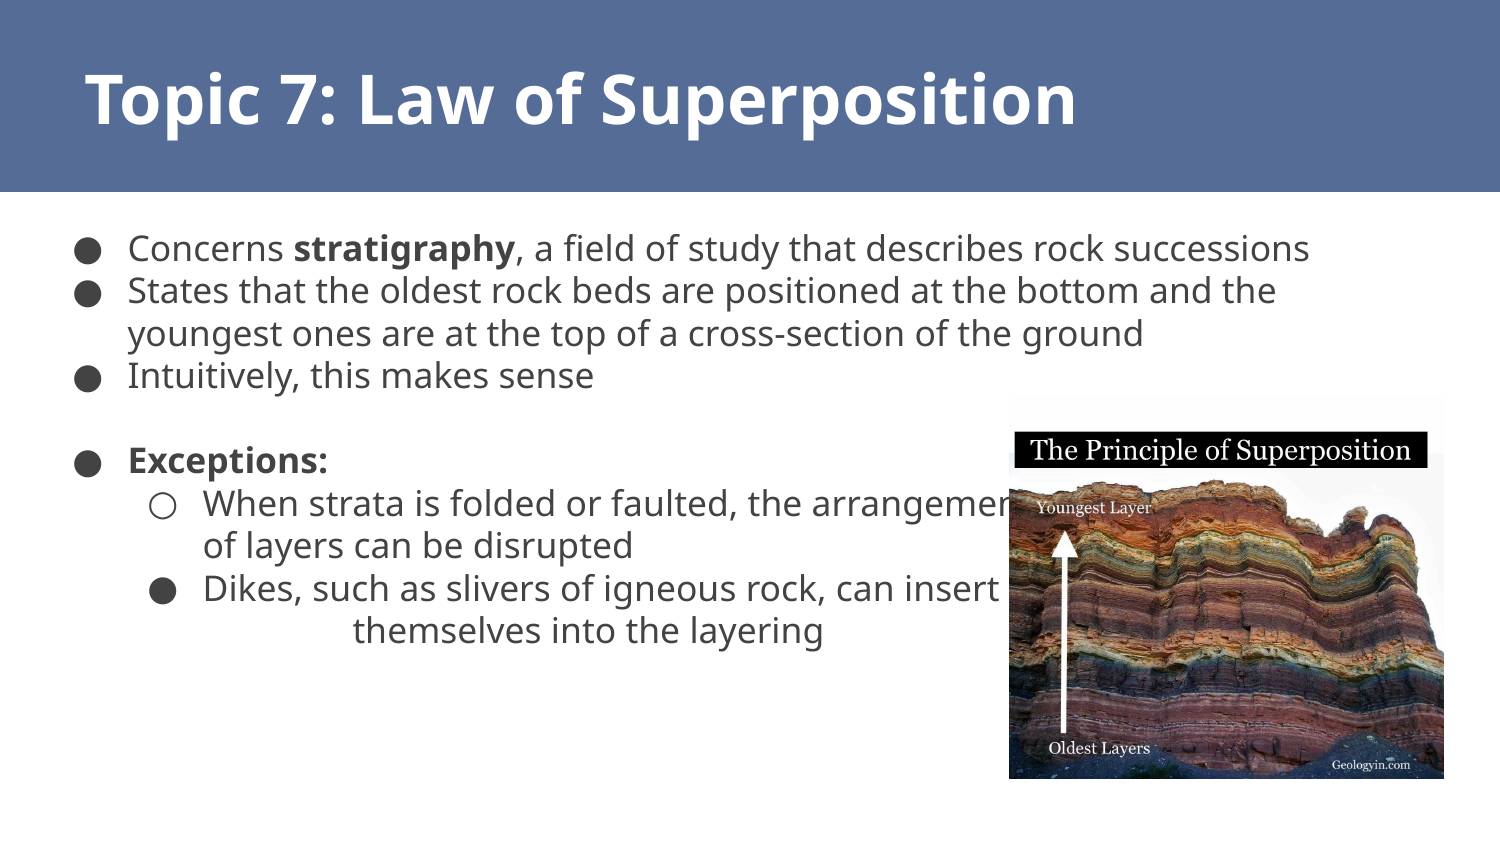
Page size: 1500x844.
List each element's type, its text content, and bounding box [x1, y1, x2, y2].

title Topic 7: Law of Superposition [69, 40, 1500, 212]
text_box [0, 0, 1500, 192]
text_box Concerns stratigraphy, a field of study that describes rock successions States that the oldest rock beds are positioned at the bottom and the youngest ones are at the top of a cross-section of the ground Intuitively, this makes sense Exceptions: When strata is folded or faulted, the arrangement of layers can be disrupted Dikes, such as slivers of igneous rock, can insert themselves into the layering [37, 210, 1444, 714]
picture [1009, 396, 1444, 779]
